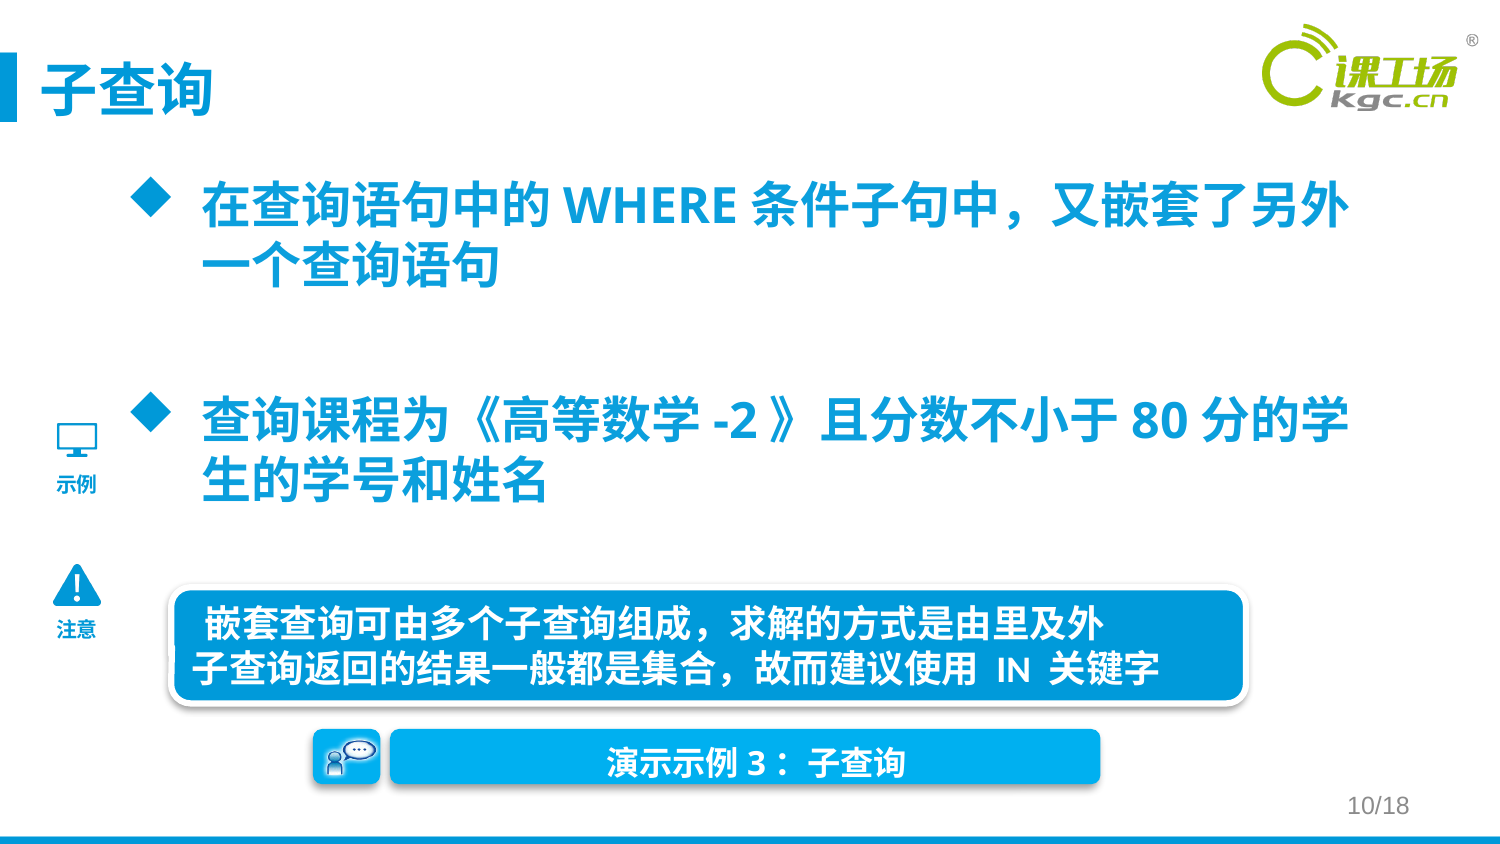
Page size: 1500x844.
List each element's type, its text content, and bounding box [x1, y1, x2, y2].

picture [0, 0, 1500, 836]
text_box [312, 728, 1101, 791]
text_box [40, 564, 114, 650]
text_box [40, 417, 114, 505]
list 在查询语句中的WHERE条件子句中，又嵌套了另外一个查询语句 查询课程为《高等数学-2》且分数不小于80分的学生的学号和姓名 [110, 166, 1385, 724]
text_box 嵌套查询可由多个子查询组成，求解的方式是由里及外 子查询返回的结果一般都是集合，故而建议使用 IN 关键字 [167, 584, 1250, 707]
slide_number 10/18 [1074, 782, 1425, 828]
title 子查询 [39, 33, 1383, 151]
